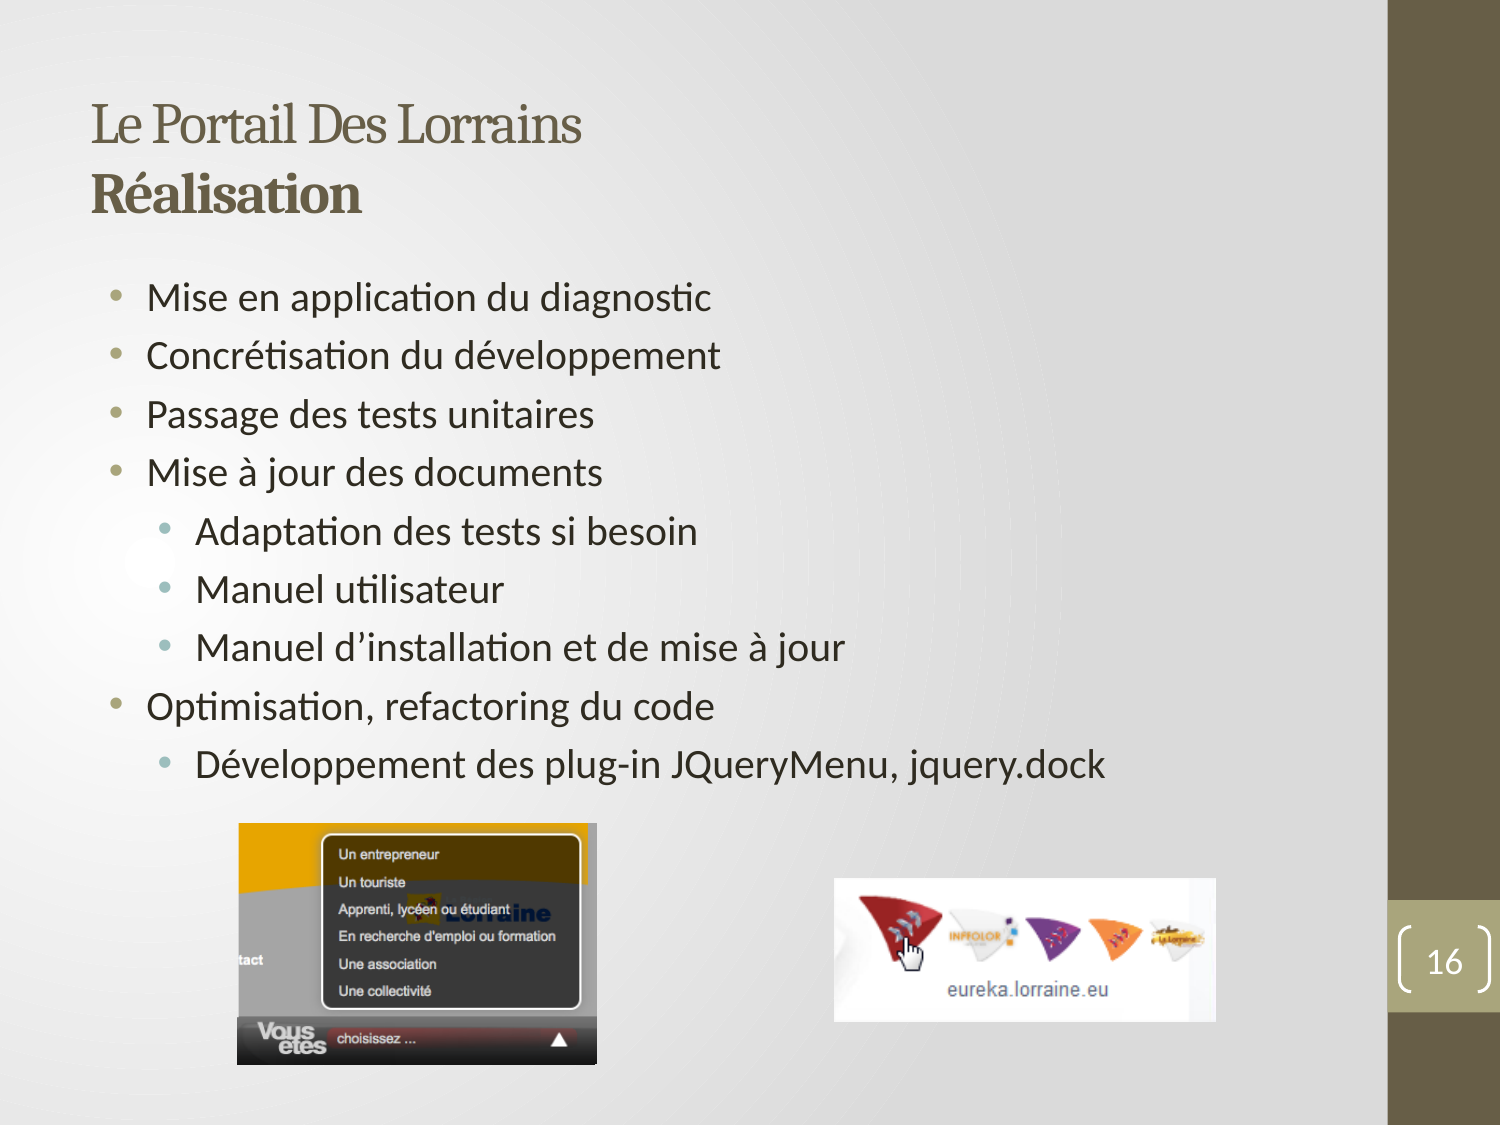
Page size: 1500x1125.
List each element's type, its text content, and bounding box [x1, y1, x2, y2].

picture [236, 822, 598, 1066]
title Le Portail Des Lorrains Réalisation [75, 45, 1325, 233]
slide_number 16 [1397, 925, 1492, 994]
list Mise en application du diagnostic Concrétisation du développement Passage des tests unitaires Mise à jour des documents Adaptation des tests si besoin Manuel utilisateur Manuel d’installation et de mise à jour Optimisation, refactoring du code Développement des plug-in JQueryMenu, jquery.dock [75, 262, 1325, 1050]
picture [834, 878, 1217, 1022]
